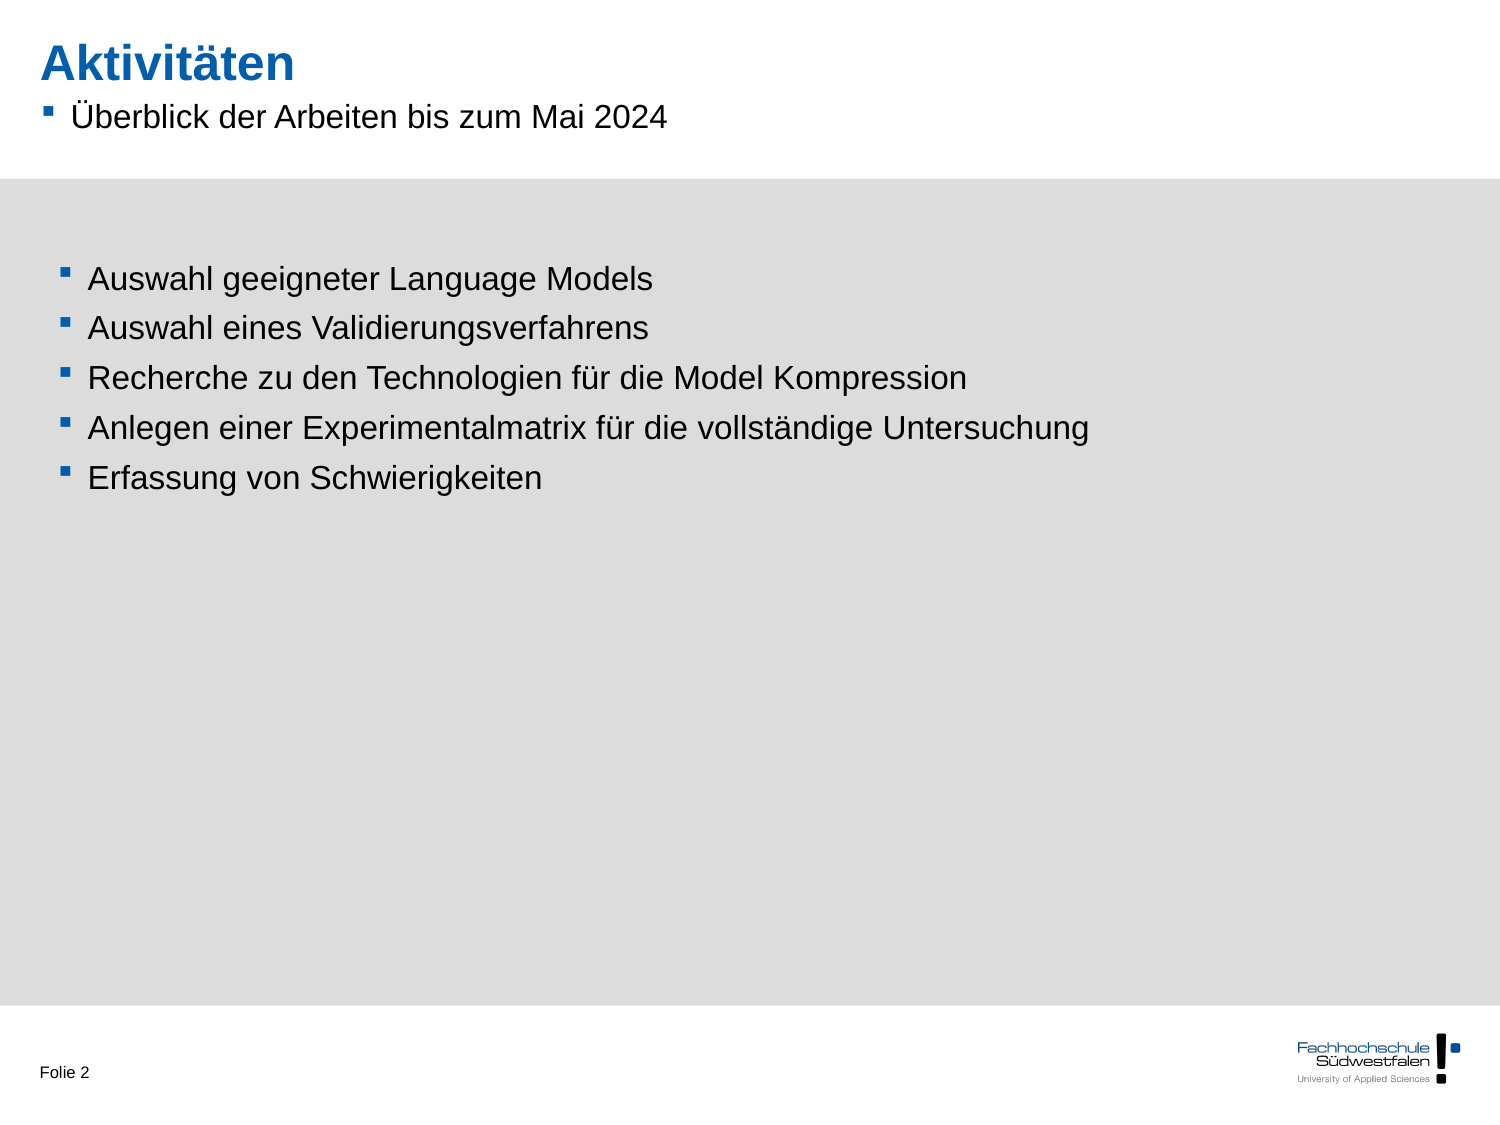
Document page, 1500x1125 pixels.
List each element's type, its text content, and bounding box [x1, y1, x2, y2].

title Aktivitäten [39, 30, 1460, 88]
list Überblick der Arbeiten bis zum Mai 2024 [40, 88, 1458, 149]
list Auswahl geeigneter Language Models Auswahl eines Validierungsverfahrens Recherche zu den Technologien für die Model Kompression Anlegen einer Experimentalmatrix für die vollständige Untersuchung Erfassung von Schwierigkeiten [57, 206, 1477, 1005]
